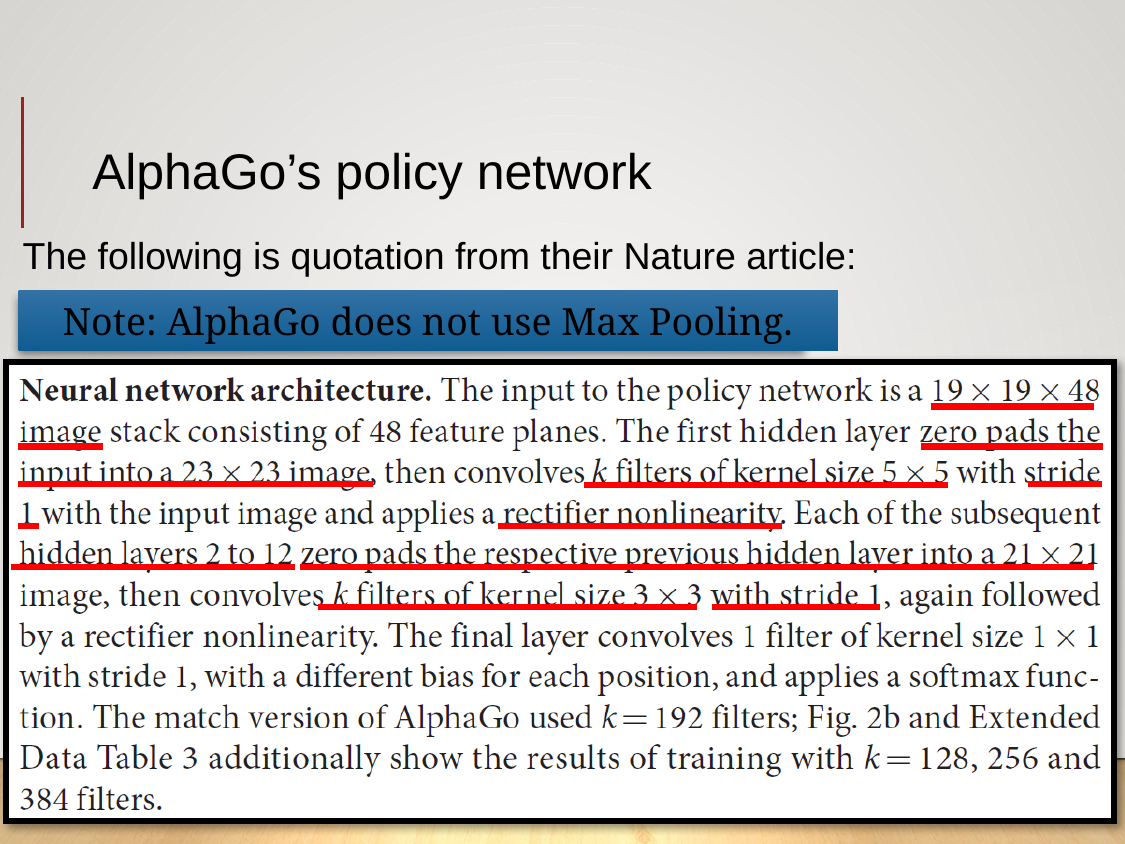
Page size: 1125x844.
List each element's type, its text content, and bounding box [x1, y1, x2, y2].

text_box The following is quotation from their Nature article: [8, 224, 873, 285]
text_box Note: AlphaGo does not use Max Pooling. [18, 290, 838, 351]
title AlphaGo’s policy network [77, 44, 1048, 208]
picture [9, 364, 1112, 819]
picture [0, 758, 1125, 844]
